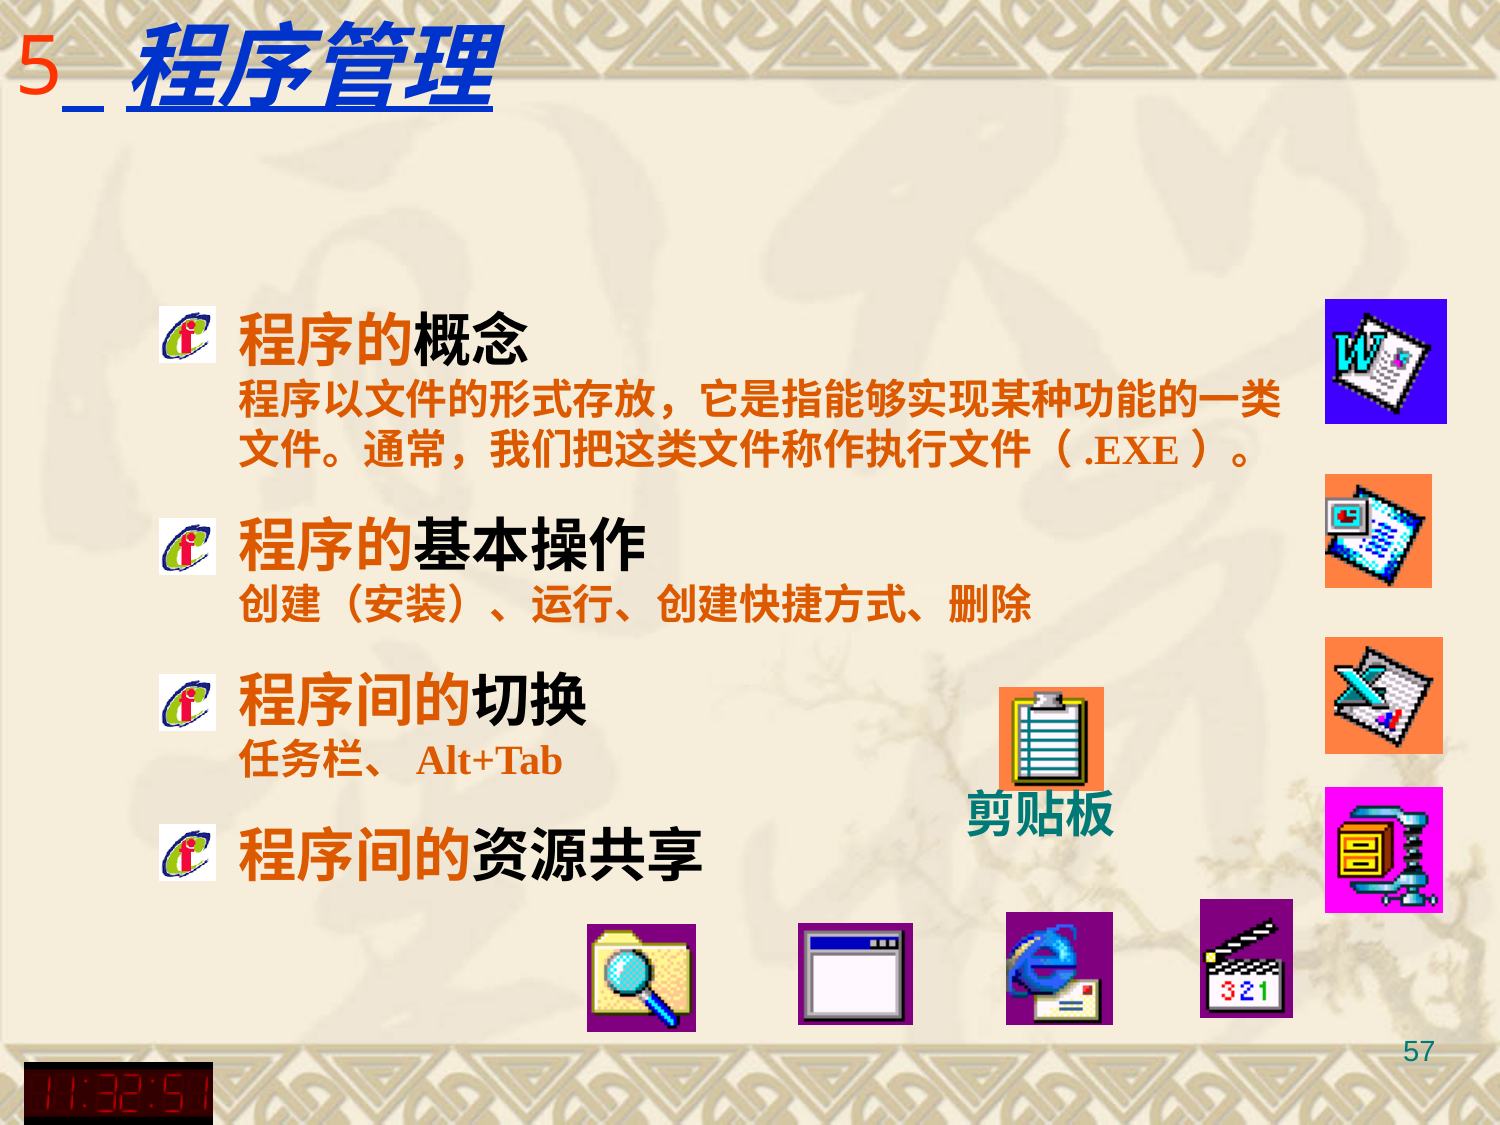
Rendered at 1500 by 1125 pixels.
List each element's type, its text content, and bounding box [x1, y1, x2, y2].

text_box 程序的概念 程序以文件的形式存放，它是指能够实现某种功能的一类 文件。通常，我们把这类文件称作执行文件（.EXE）。 程序的基本操作 创建（安装）、运行、创建快捷方式、删除 程序间的切换 任务栏、Alt+Tab 程序间的资源共享 [223, 267, 1298, 895]
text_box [1324, 474, 1432, 588]
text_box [999, 687, 1104, 791]
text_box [1199, 899, 1293, 1018]
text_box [158, 674, 217, 732]
text_box 剪贴板 [950, 774, 1131, 850]
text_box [1324, 787, 1443, 913]
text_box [158, 518, 217, 576]
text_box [1005, 912, 1113, 1026]
picture [0, 0, 1500, 1125]
slide_number 57 [1074, 1024, 1451, 1103]
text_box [1324, 637, 1443, 754]
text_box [158, 306, 217, 363]
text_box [798, 923, 913, 1026]
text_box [158, 824, 217, 882]
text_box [587, 924, 696, 1032]
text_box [1324, 299, 1448, 424]
title 程序管理 [0, 0, 1350, 203]
